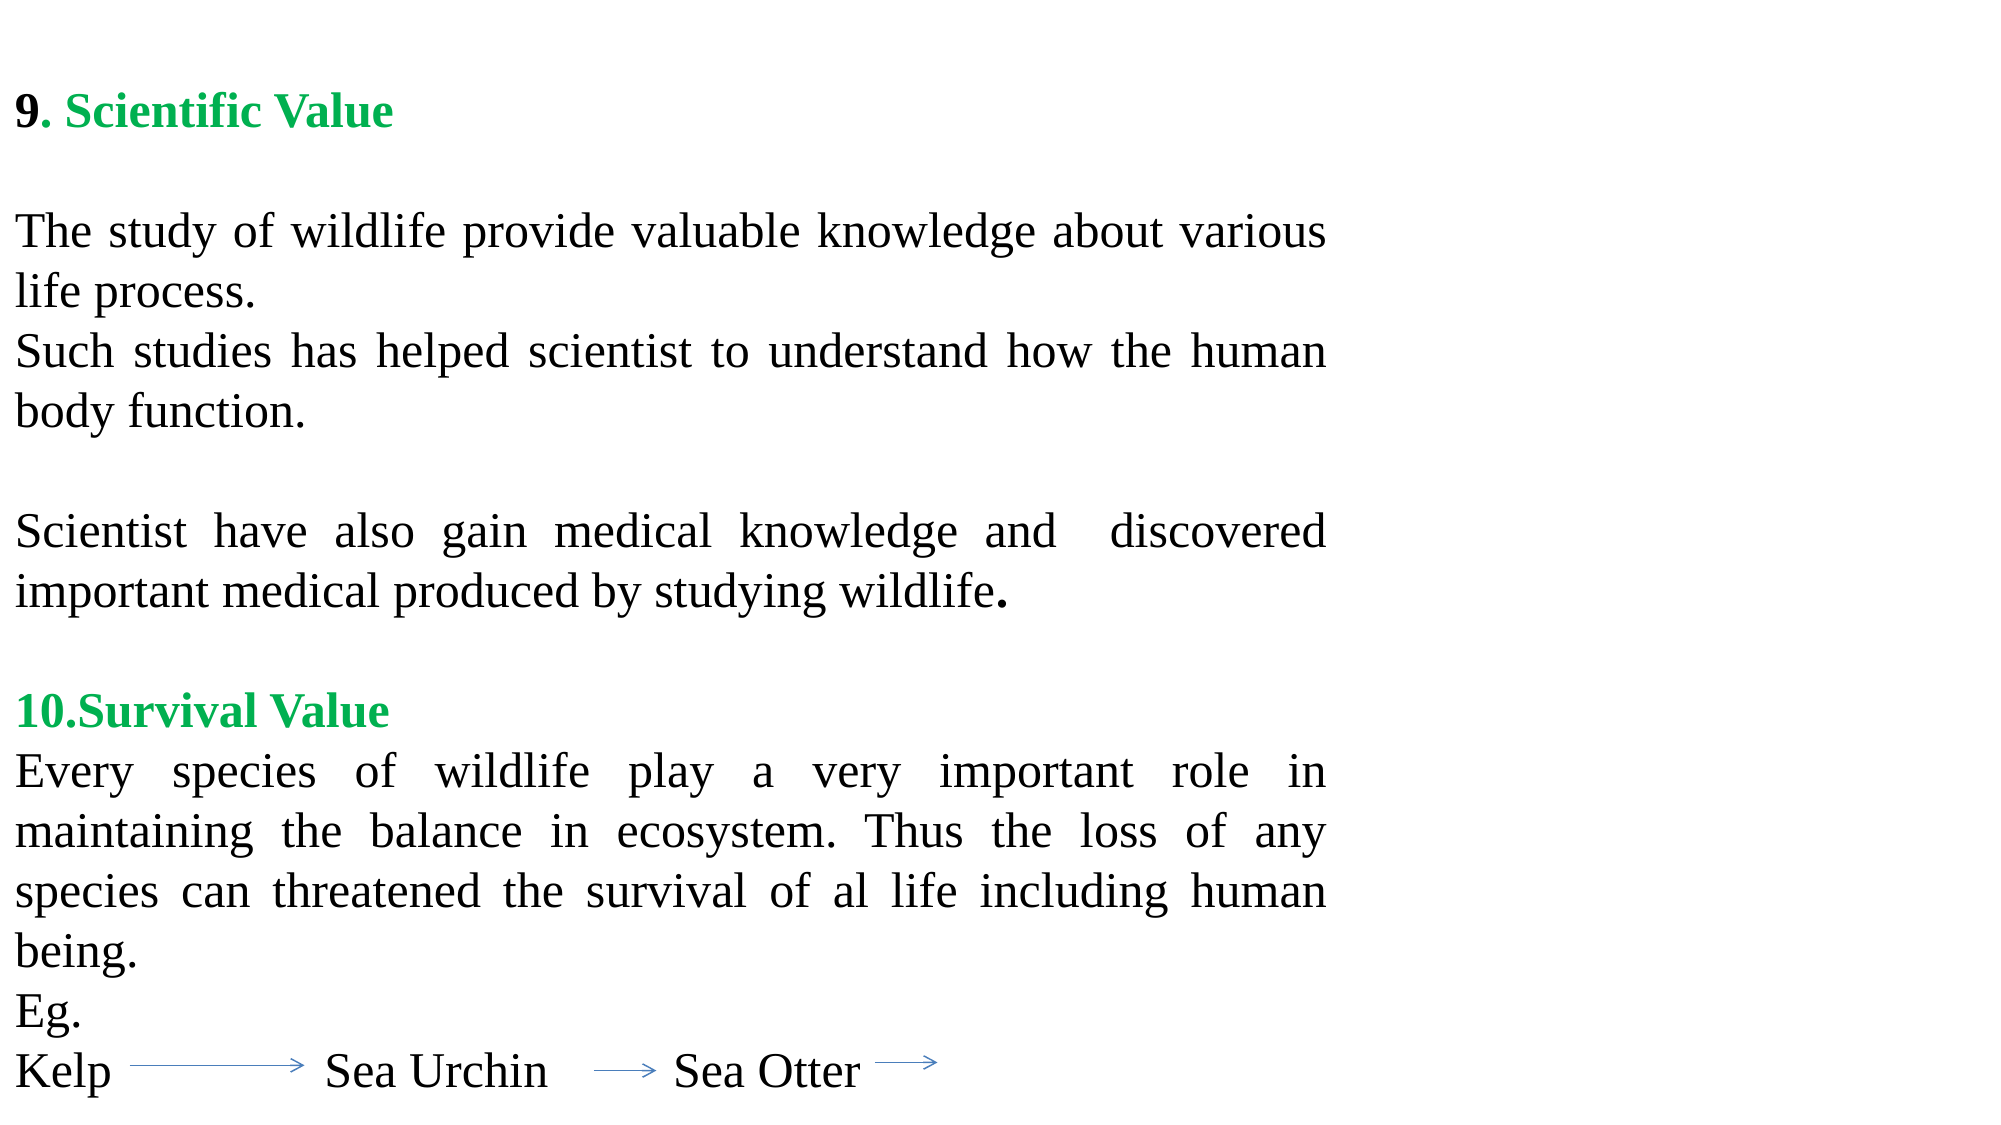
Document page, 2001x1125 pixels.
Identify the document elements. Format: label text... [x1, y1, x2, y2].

text_box 9. Scientific Value The study of wildlife provide valuable knowledge about various life process. Such studies has helped scientist to understand how the human body function. Scientist have also gain medical knowledge and discovered important medical produced by studying wildlife. 10.Survival Value Every species of wildlife play a very important role in maintaining the balance in ecosystem. Thus the loss of any species can threatened the survival of al life including human being. Eg. Kelp Sea Urchin Sea Otter [0, 69, 1343, 1125]
